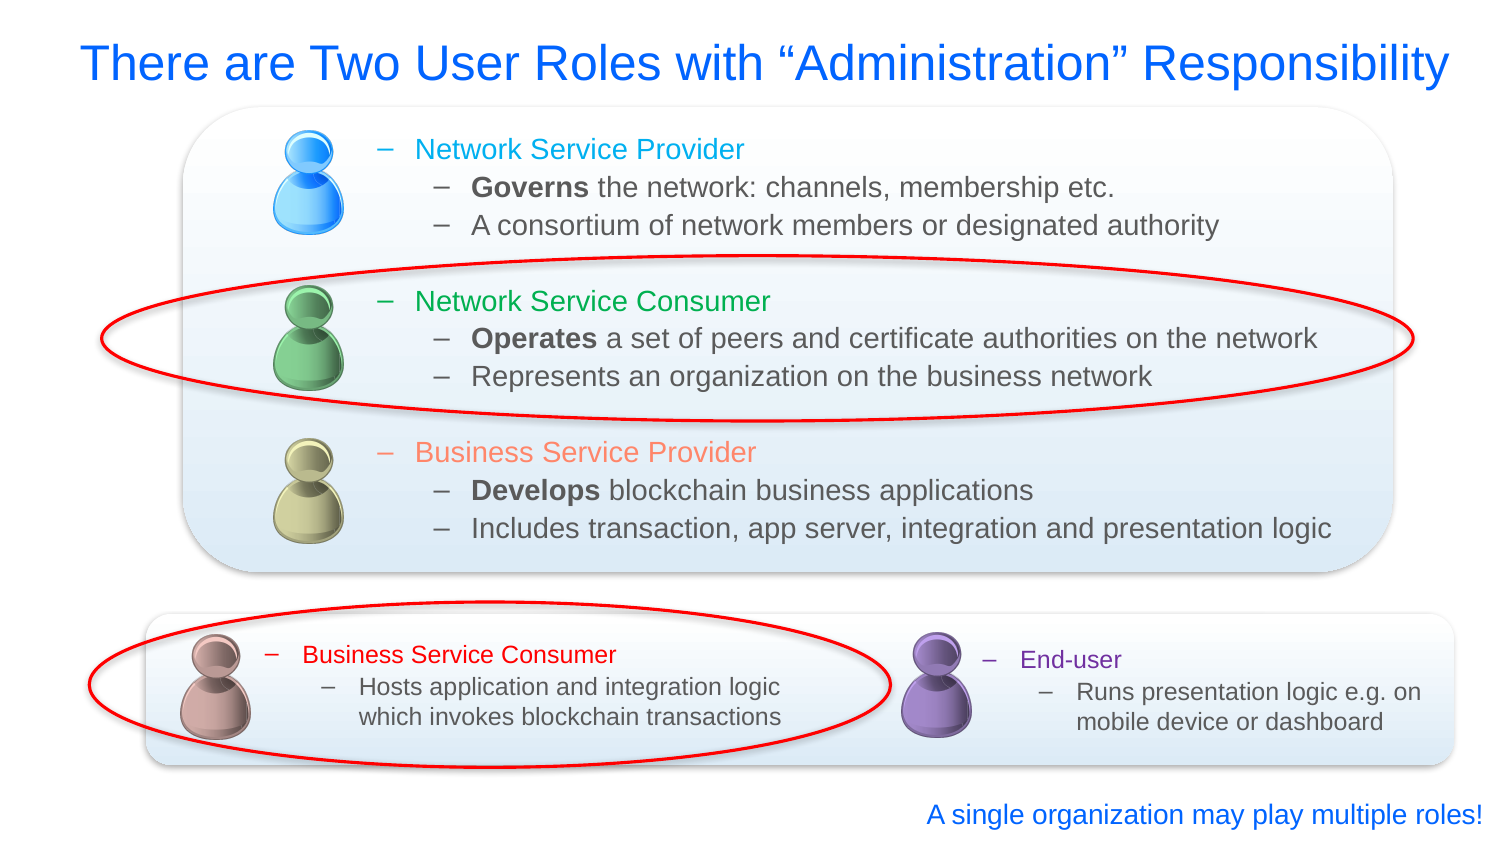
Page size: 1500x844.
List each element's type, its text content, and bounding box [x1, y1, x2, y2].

text_box [292, 601, 688, 612]
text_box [145, 613, 1500, 766]
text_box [182, 106, 1394, 573]
text_box [100, 299, 177, 378]
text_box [901, 632, 972, 738]
title There are Two User Roles with “Administration” Responsibility [64, 28, 1487, 93]
text_box A single organization may play multiple roles! [911, 789, 1499, 838]
text_box [1398, 319, 1414, 357]
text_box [273, 129, 344, 236]
text_box [88, 643, 140, 726]
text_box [180, 634, 251, 740]
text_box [273, 438, 344, 544]
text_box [273, 285, 344, 391]
